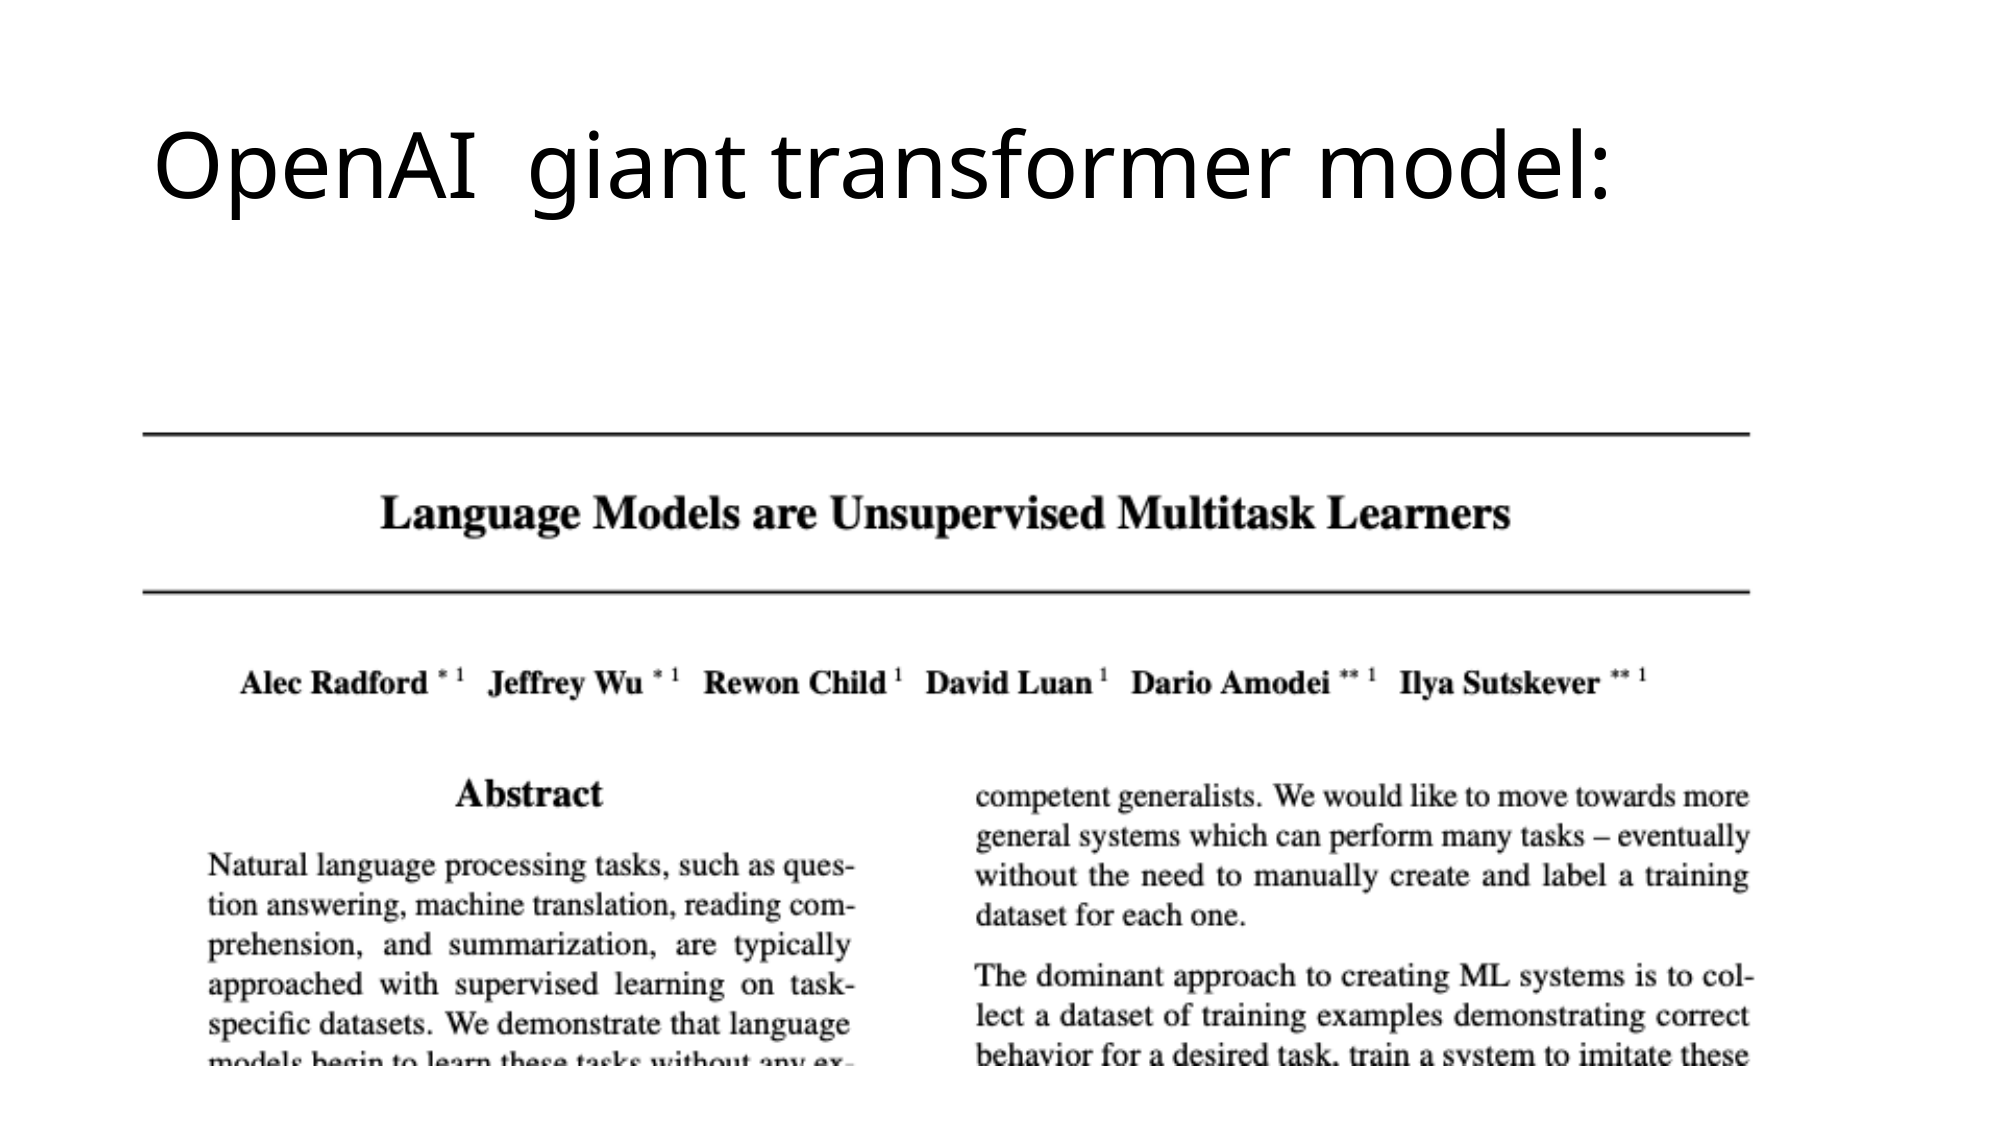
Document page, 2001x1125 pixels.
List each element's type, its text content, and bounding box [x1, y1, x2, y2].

title OpenAI giant transformer model: [137, 59, 1863, 278]
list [137, 362, 1863, 1066]
